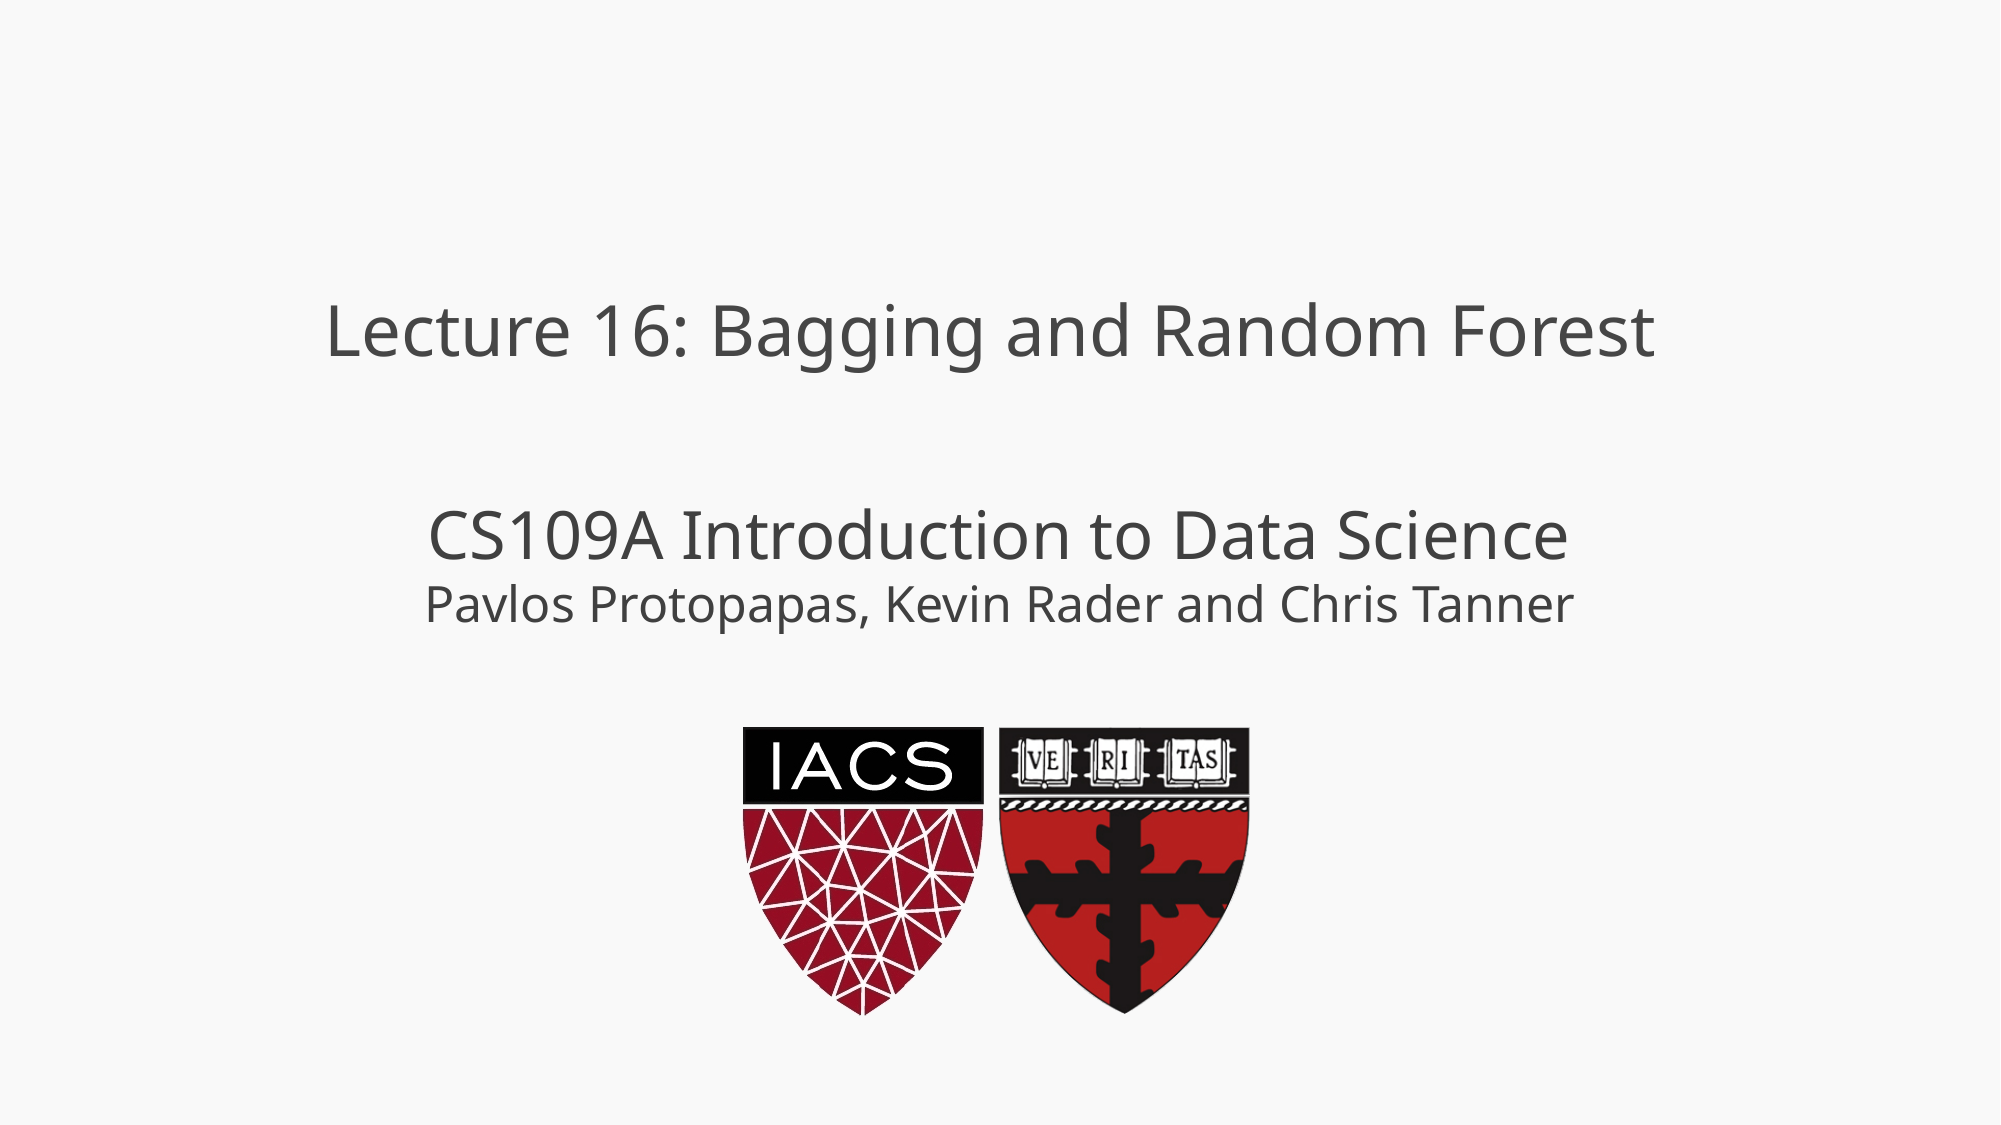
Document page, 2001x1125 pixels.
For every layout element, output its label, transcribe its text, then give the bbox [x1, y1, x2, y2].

picture [996, 726, 1252, 1016]
picture [734, 726, 990, 1016]
title Lecture 16: Bagging and Random Forest [150, 278, 1850, 520]
